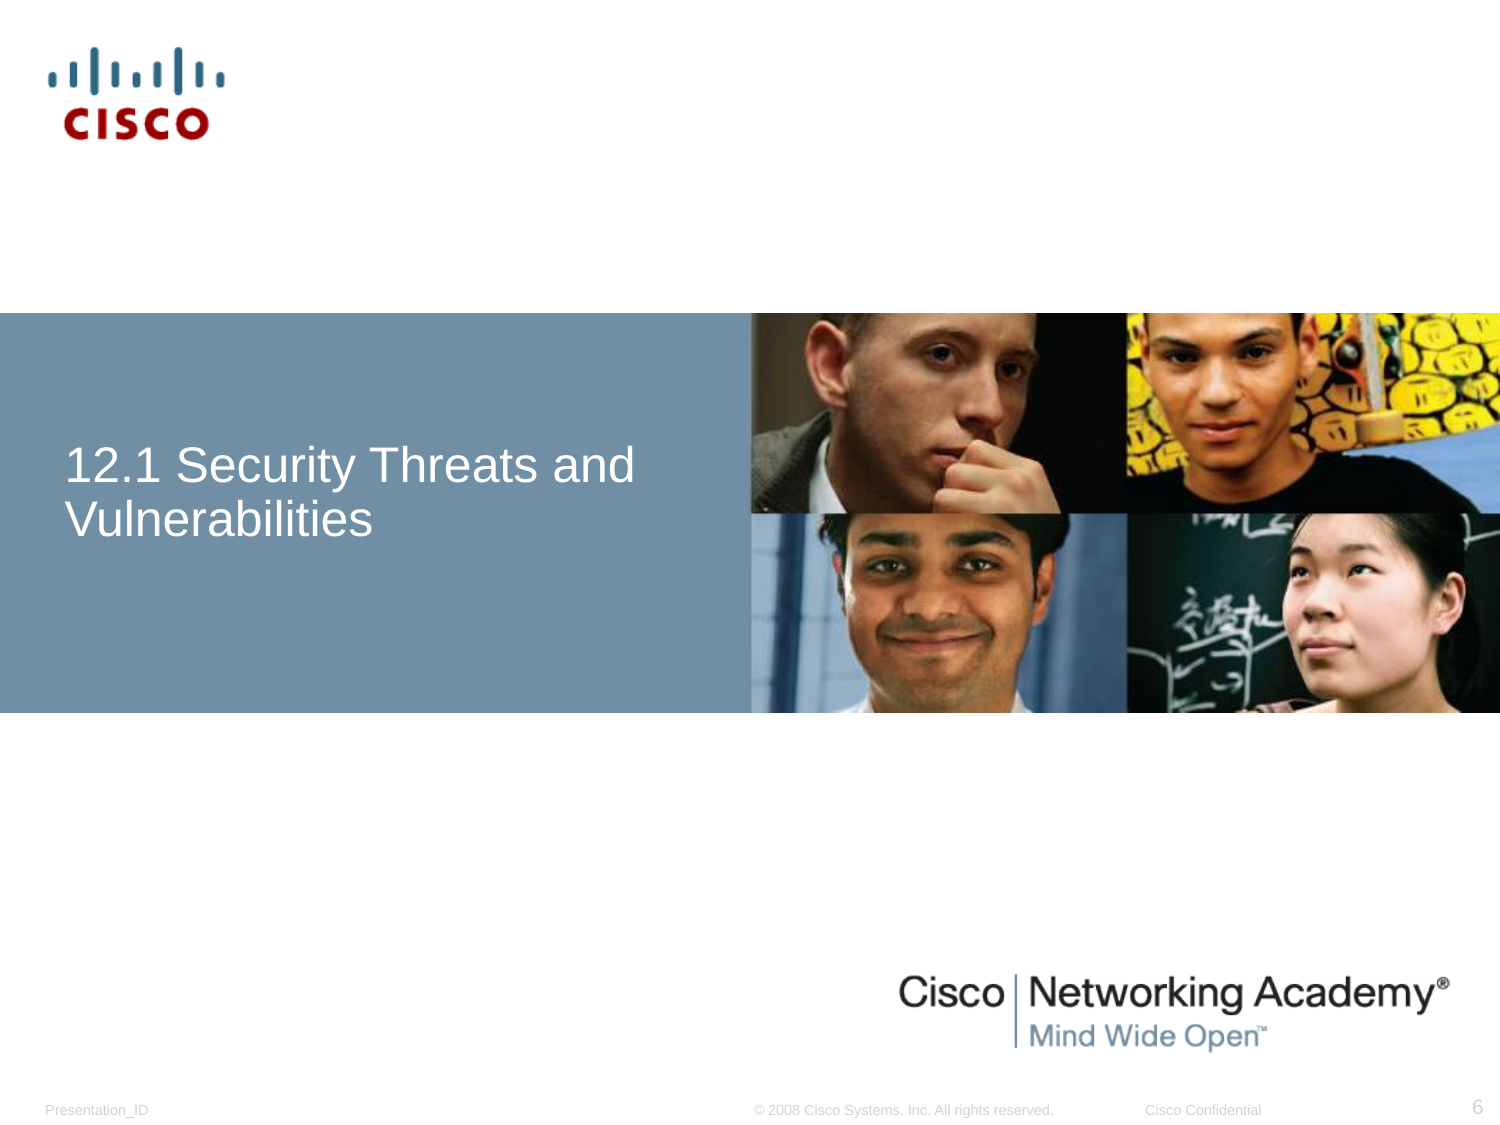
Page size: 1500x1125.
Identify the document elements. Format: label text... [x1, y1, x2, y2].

title 12.1 Security Threats and Vulnerabilities [51, 371, 684, 615]
picture [899, 974, 1450, 1053]
picture [0, 313, 1500, 713]
picture [40, 19, 233, 168]
